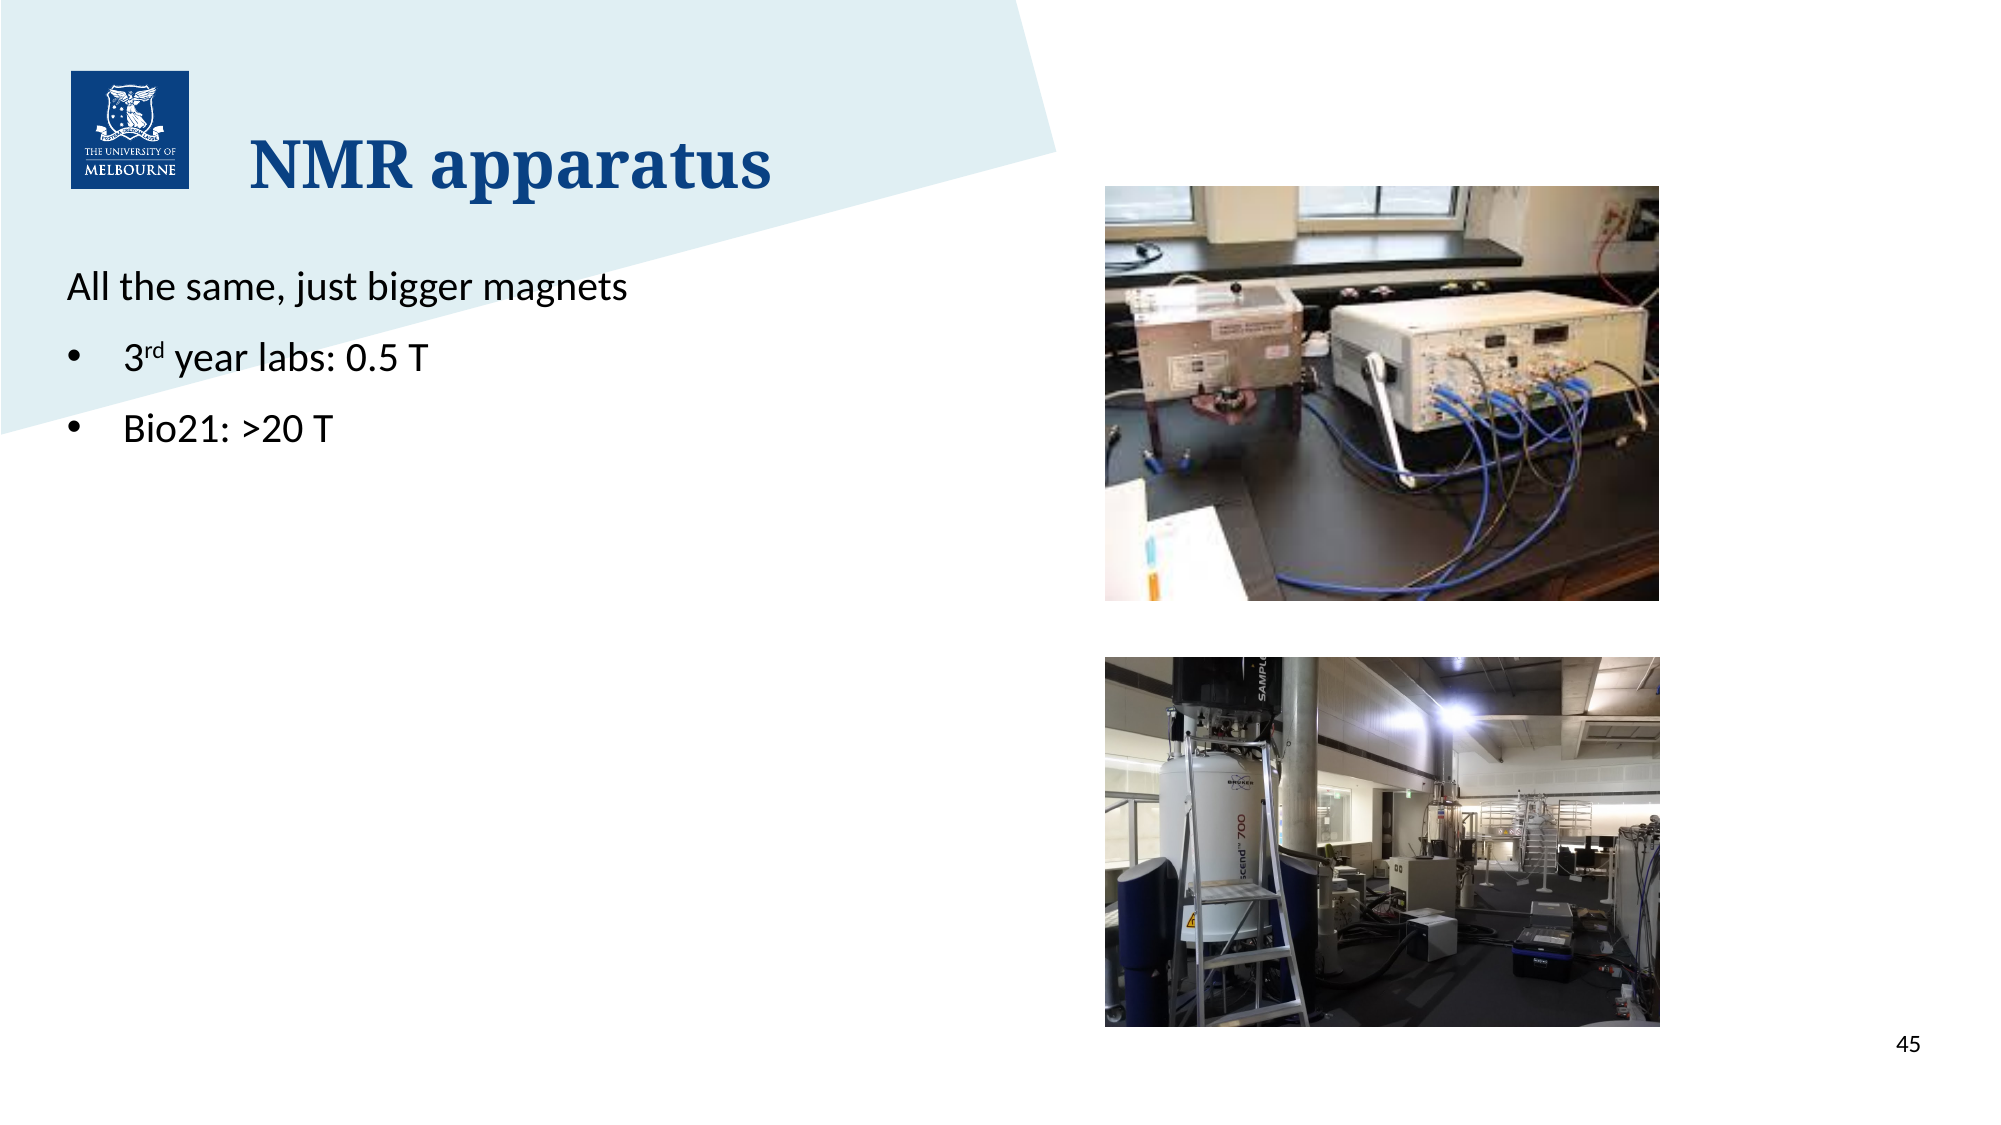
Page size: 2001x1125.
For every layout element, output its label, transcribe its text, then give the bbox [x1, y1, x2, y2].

title NMR apparatus [234, 64, 1924, 211]
picture [1105, 186, 1659, 601]
slide_number 45 [1797, 1012, 1922, 1073]
picture [1105, 657, 1660, 1027]
list All the same, just bigger magnets 3rd year labs: 0.5 T Bio21: >20 T [51, 251, 938, 970]
